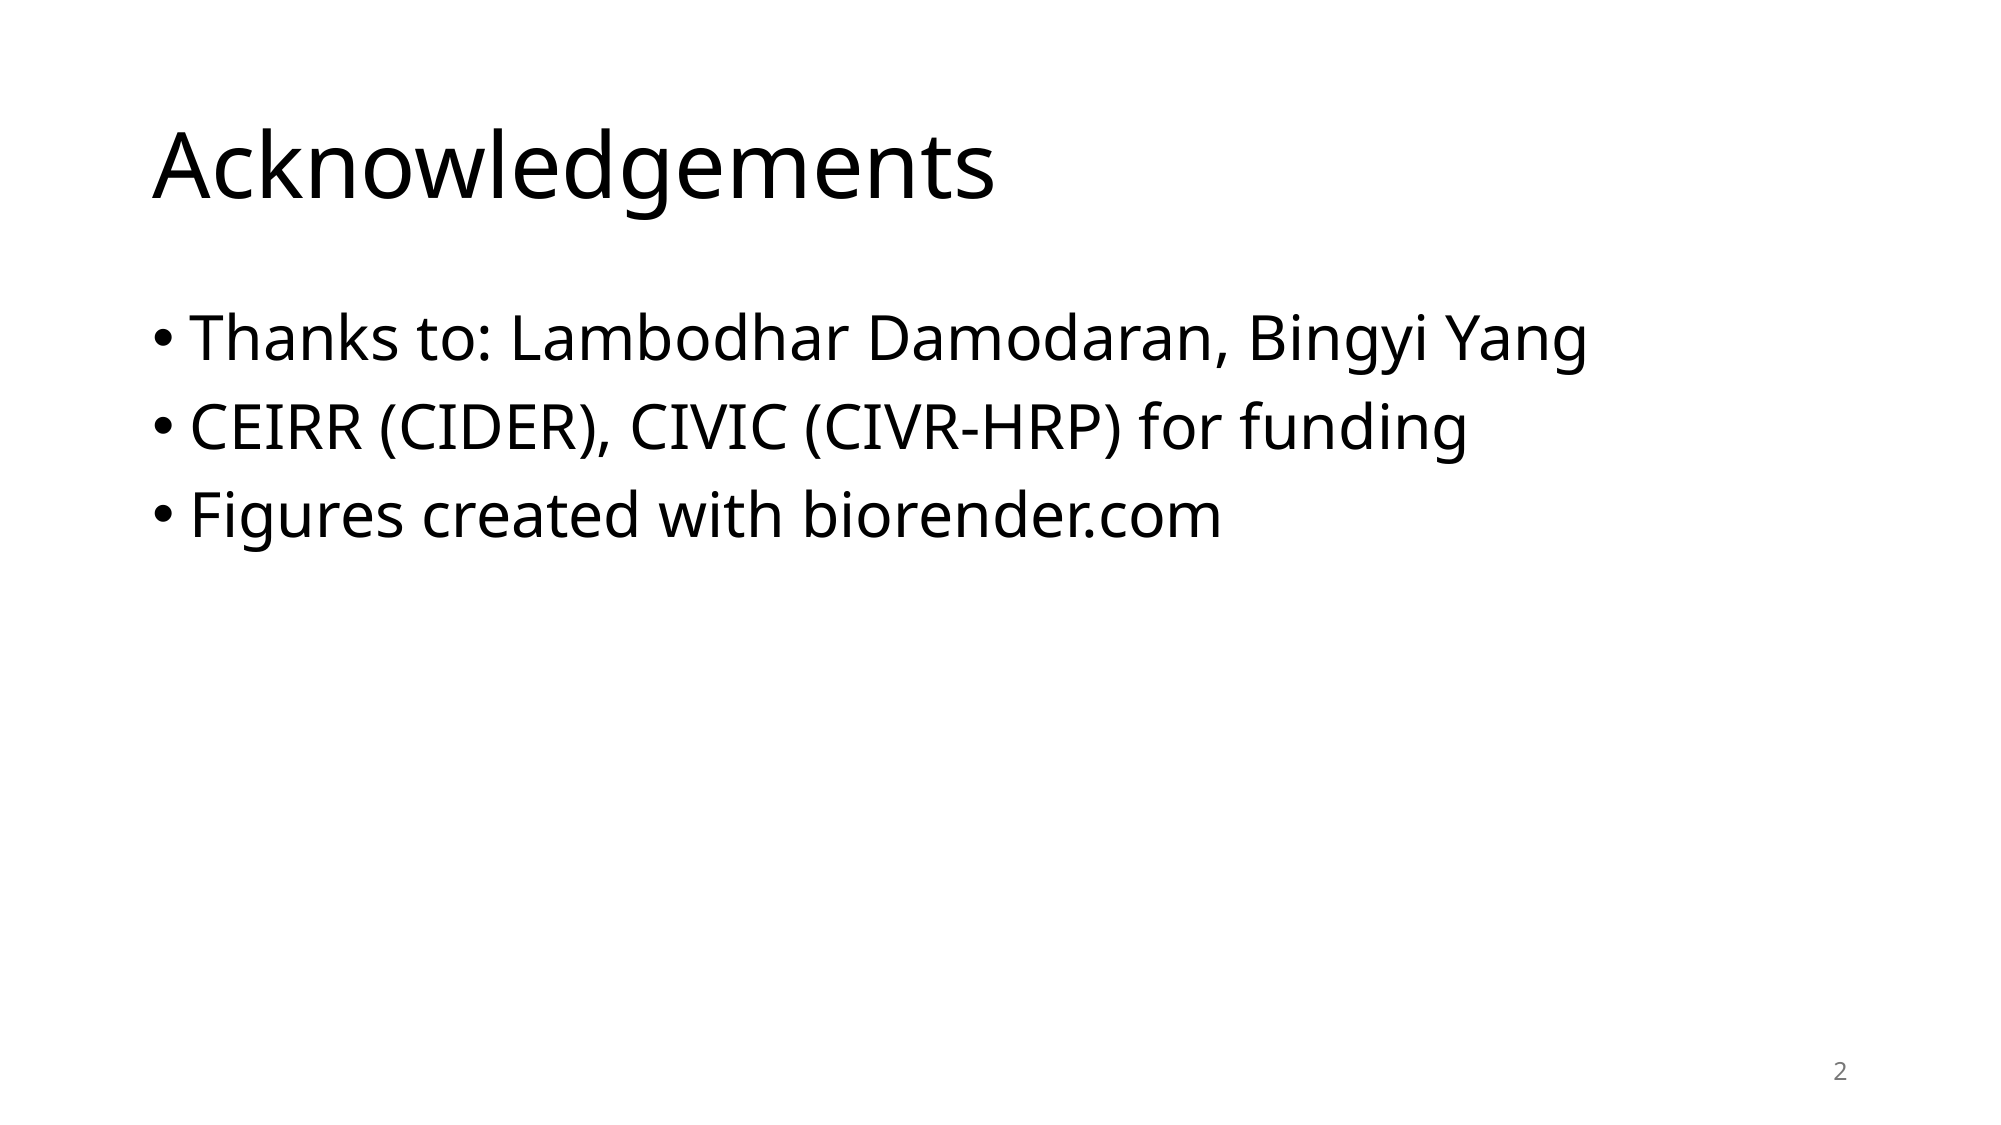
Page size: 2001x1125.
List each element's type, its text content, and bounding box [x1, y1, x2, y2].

list Thanks to: Lambodhar Damodaran, Bingyi Yang CEIRR (CIDER), CIVIC (CIVR-HRP) for funding Figures created with biorender.com [137, 299, 1863, 1014]
slide_number 2 [1412, 1042, 1863, 1103]
title Acknowledgements [137, 59, 1863, 278]
